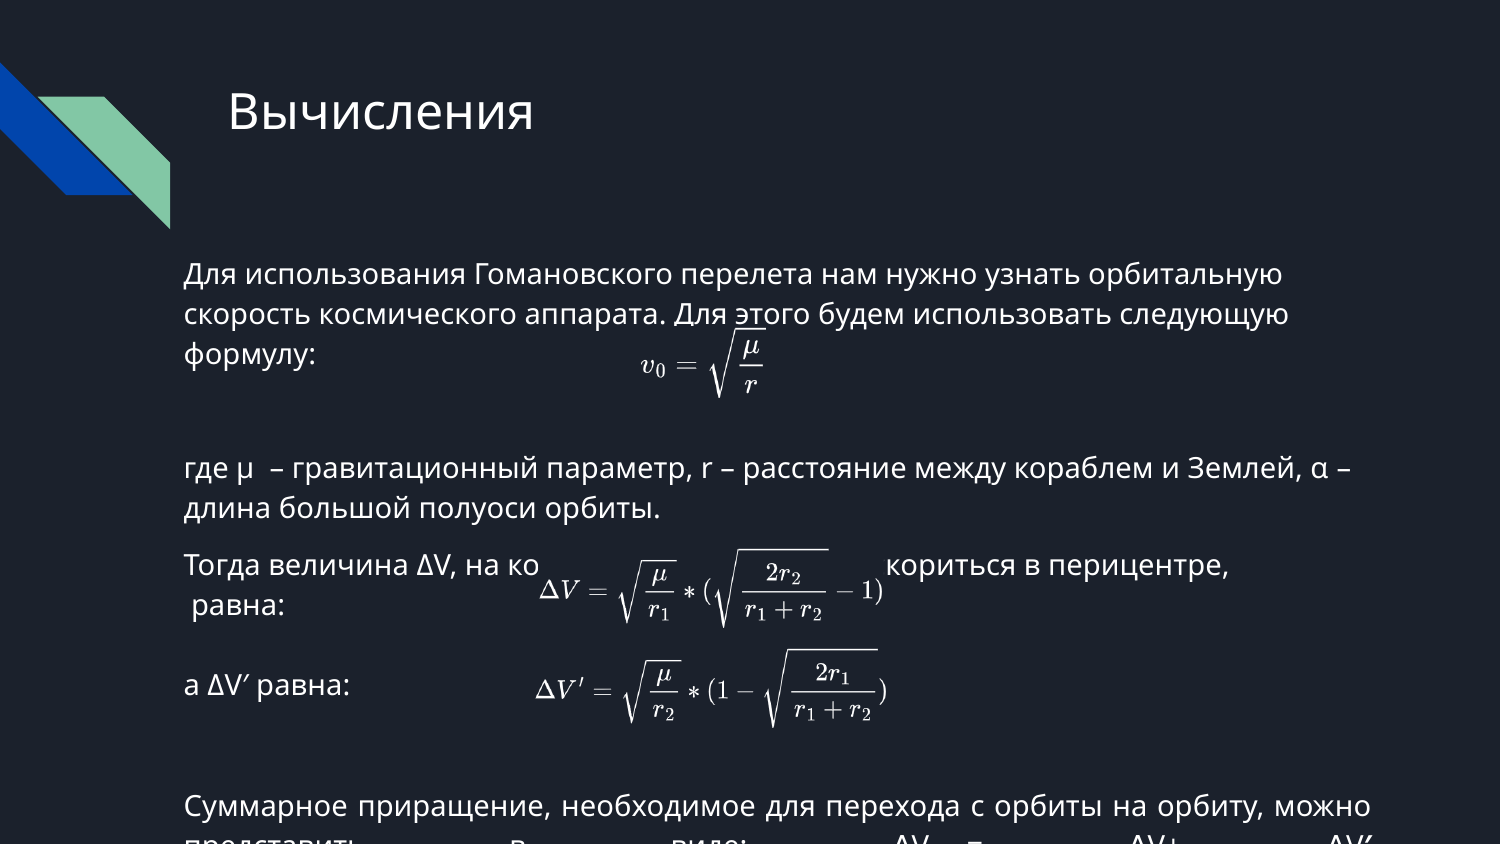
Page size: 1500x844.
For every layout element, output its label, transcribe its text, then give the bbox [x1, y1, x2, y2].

title Вычисления [212, 64, 1368, 215]
picture [533, 646, 888, 728]
picture [639, 326, 766, 398]
picture [538, 546, 884, 628]
list Для использования Гомановского перелета нам нужно узнать орбитальную скорость космического аппарата. Для этого будем использовать следующую формулу: где μ – гравитационный параметр, r – расстояние между кораблем и Землей, α – длина большой полуоси орбиты. Тогда величина ΔV, на которую ракета должна ускориться в перицентре, равна: а ΔV′ равна: Суммарное приращение, необходимое для перехода с орбиты на орбиту, можно представить в виде: ∆Vсум.= ∆V+ ∆V′ [168, 234, 1388, 806]
